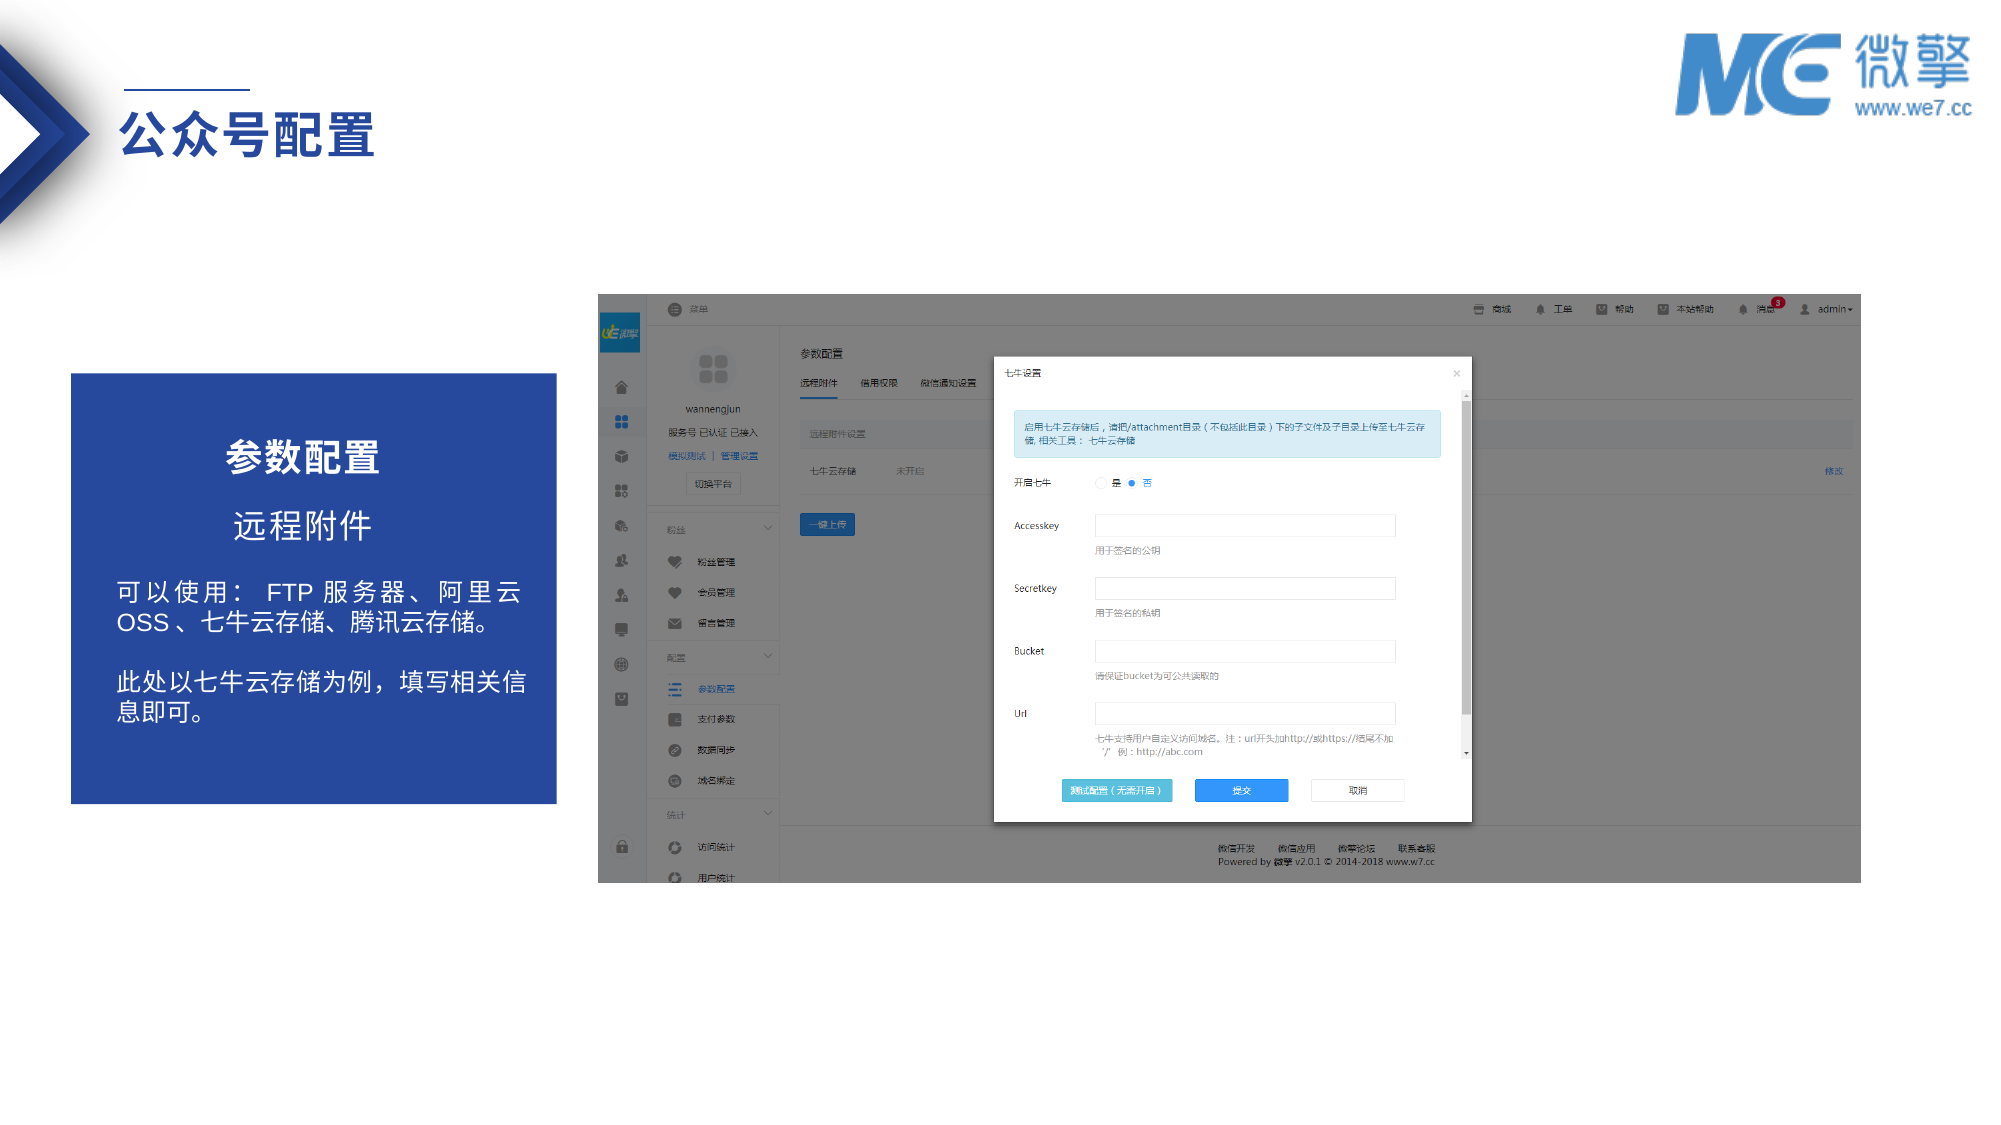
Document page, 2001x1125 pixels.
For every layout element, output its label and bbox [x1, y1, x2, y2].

text_box [101, 89, 393, 173]
text_box [0, 44, 91, 224]
text_box [71, 373, 557, 805]
picture [598, 294, 1861, 883]
picture [1649, 7, 1994, 144]
